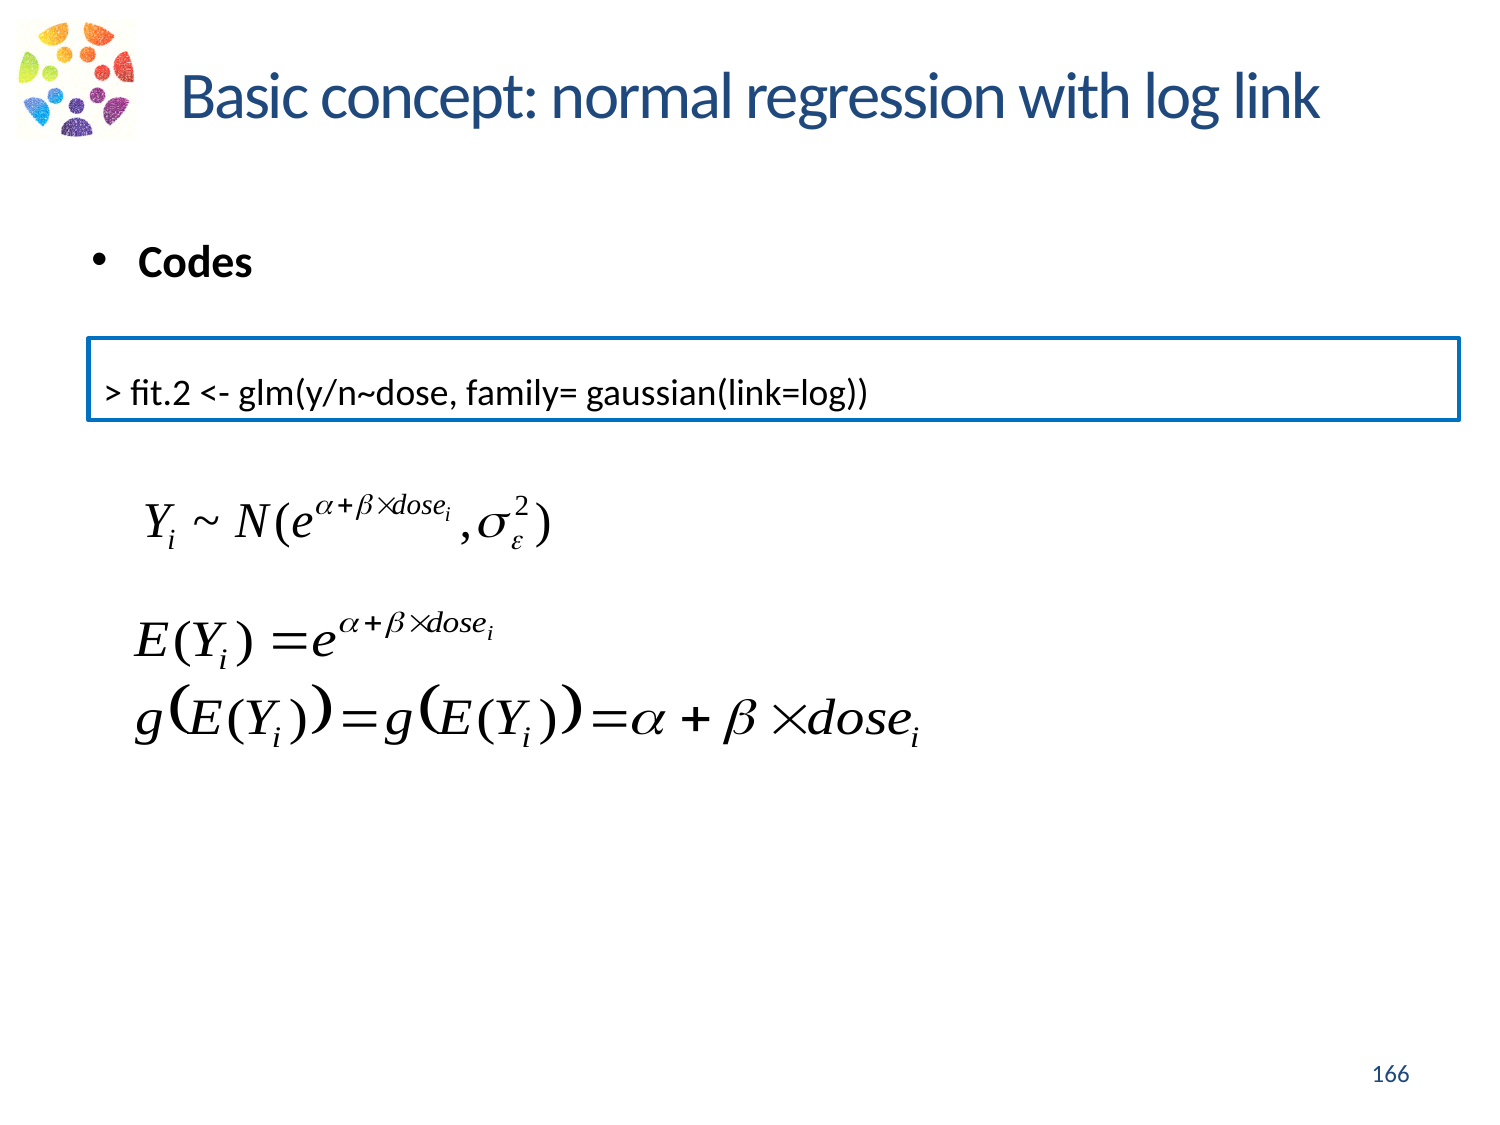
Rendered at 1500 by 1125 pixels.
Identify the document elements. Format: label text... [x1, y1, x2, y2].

text_box Basic concept: normal regression with log link [165, 44, 1394, 149]
picture [16, 19, 136, 139]
slide_number 166 [1074, 1042, 1425, 1103]
text_box > fit.2 <- glm(y/n~dose, family= gaussian(link=log)) [88, 338, 1459, 421]
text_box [137, 483, 559, 563]
text_box Codes [76, 223, 550, 294]
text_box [123, 597, 931, 760]
